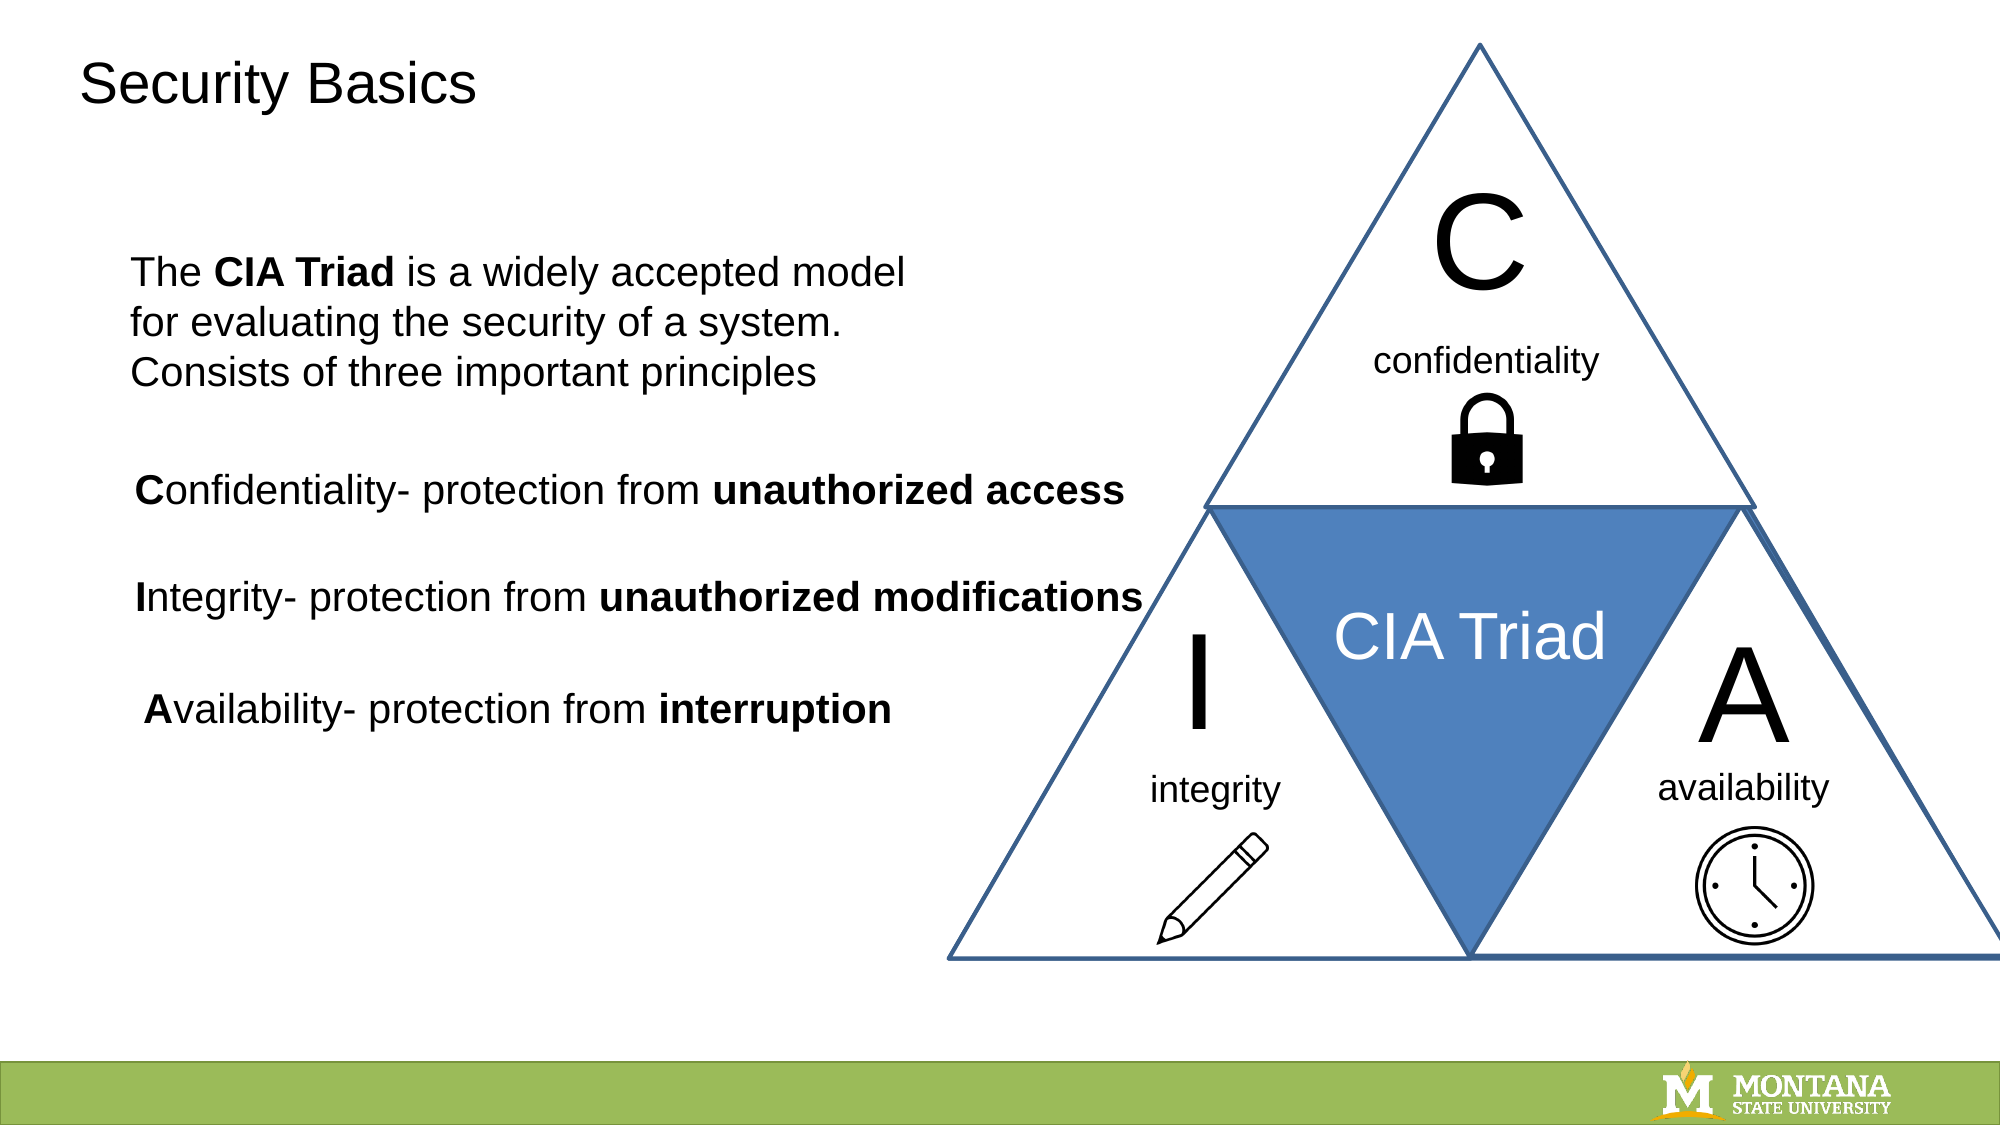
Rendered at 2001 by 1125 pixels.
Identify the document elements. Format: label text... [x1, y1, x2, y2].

picture [1649, 1060, 1892, 1122]
text_box Integrity- protection from unauthorized modifications [120, 562, 1171, 628]
text_box integrity [1135, 757, 1510, 817]
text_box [0, 1060, 1647, 1125]
text_box [1747, 510, 1804, 597]
text_box availability [1642, 756, 2000, 816]
text_box [1834, 816, 2000, 958]
text_box A [1683, 597, 1806, 756]
text_box CIA Triad [1318, 585, 1623, 680]
picture [1425, 378, 1548, 501]
text_box Security Basics [64, 37, 494, 123]
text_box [1892, 1060, 2000, 1125]
text_box [1171, 510, 1357, 757]
text_box [1203, 149, 1757, 510]
text_box The CIA Triad is a widely accepted model for evaluating the security of a system. Consists of three important principles [115, 237, 928, 403]
text_box [1468, 598, 1683, 958]
text_box I [1165, 585, 1234, 757]
text_box [1806, 601, 1896, 756]
text_box confidentiality [1358, 329, 1733, 389]
text_box [946, 628, 1473, 961]
picture [1144, 820, 1280, 956]
text_box [1214, 510, 1735, 951]
text_box C [1415, 144, 1545, 325]
picture [1679, 810, 1830, 961]
text_box [1683, 510, 1799, 597]
text_box Confidentiality- protection from unauthorized access [119, 455, 1141, 521]
text_box [1418, 42, 1542, 144]
text_box Availability- protection from interruption [128, 674, 908, 740]
text_box [1806, 609, 1894, 756]
